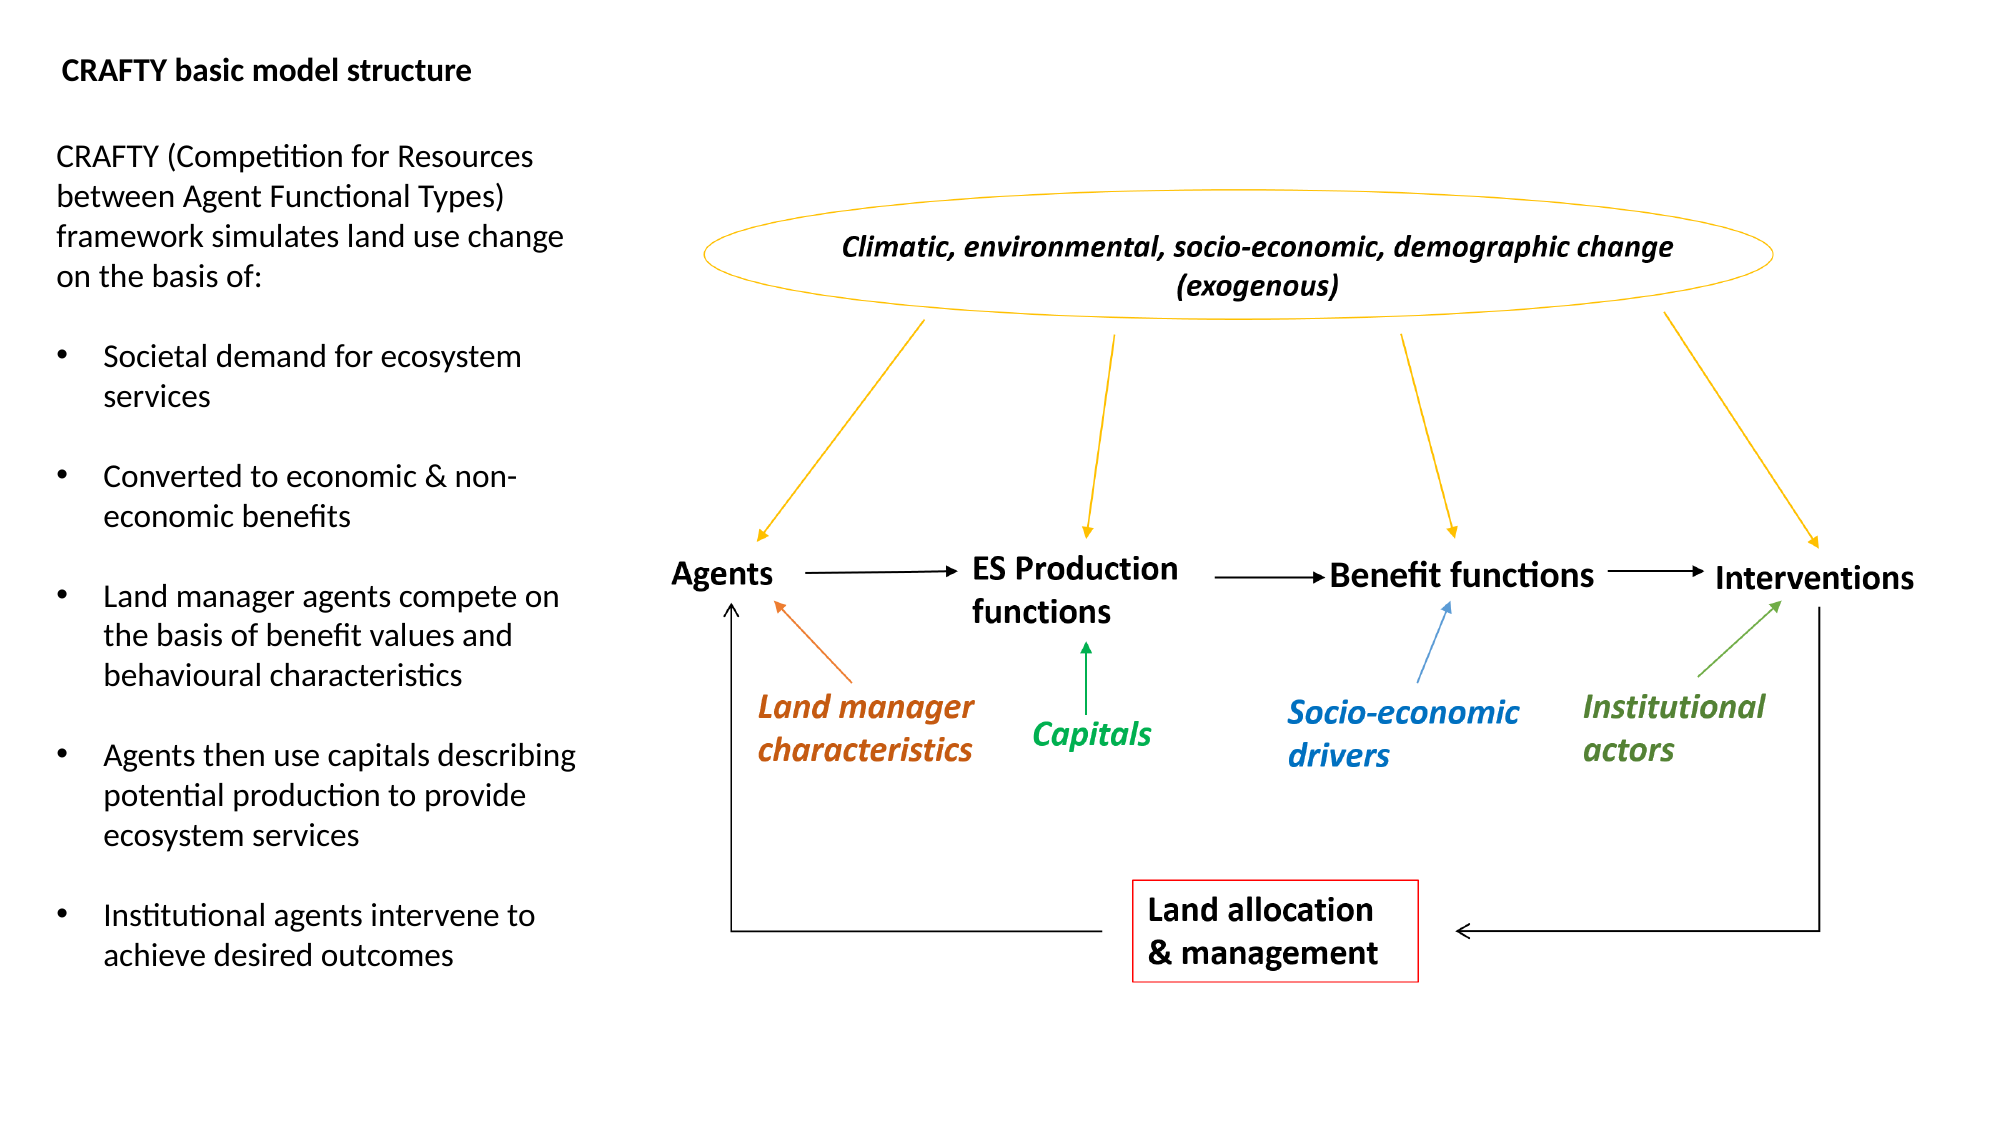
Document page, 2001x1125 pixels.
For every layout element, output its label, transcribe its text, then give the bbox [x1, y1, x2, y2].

text_box CRAFTY (Competition for Resources between Agent Functional Types) framework simulates land use change on the basis of: Societal demand for ecosystem services Converted to economic & non-economic benefits Land manager agents compete on the basis of benefit values and behavioural characteristics Agents then use capitals describing potential production to provide ecosystem services Institutional agents intervene to achieve desired outcomes [41, 127, 601, 981]
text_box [622, 182, 1947, 1001]
text_box CRAFTY basic model structure [47, 40, 606, 95]
